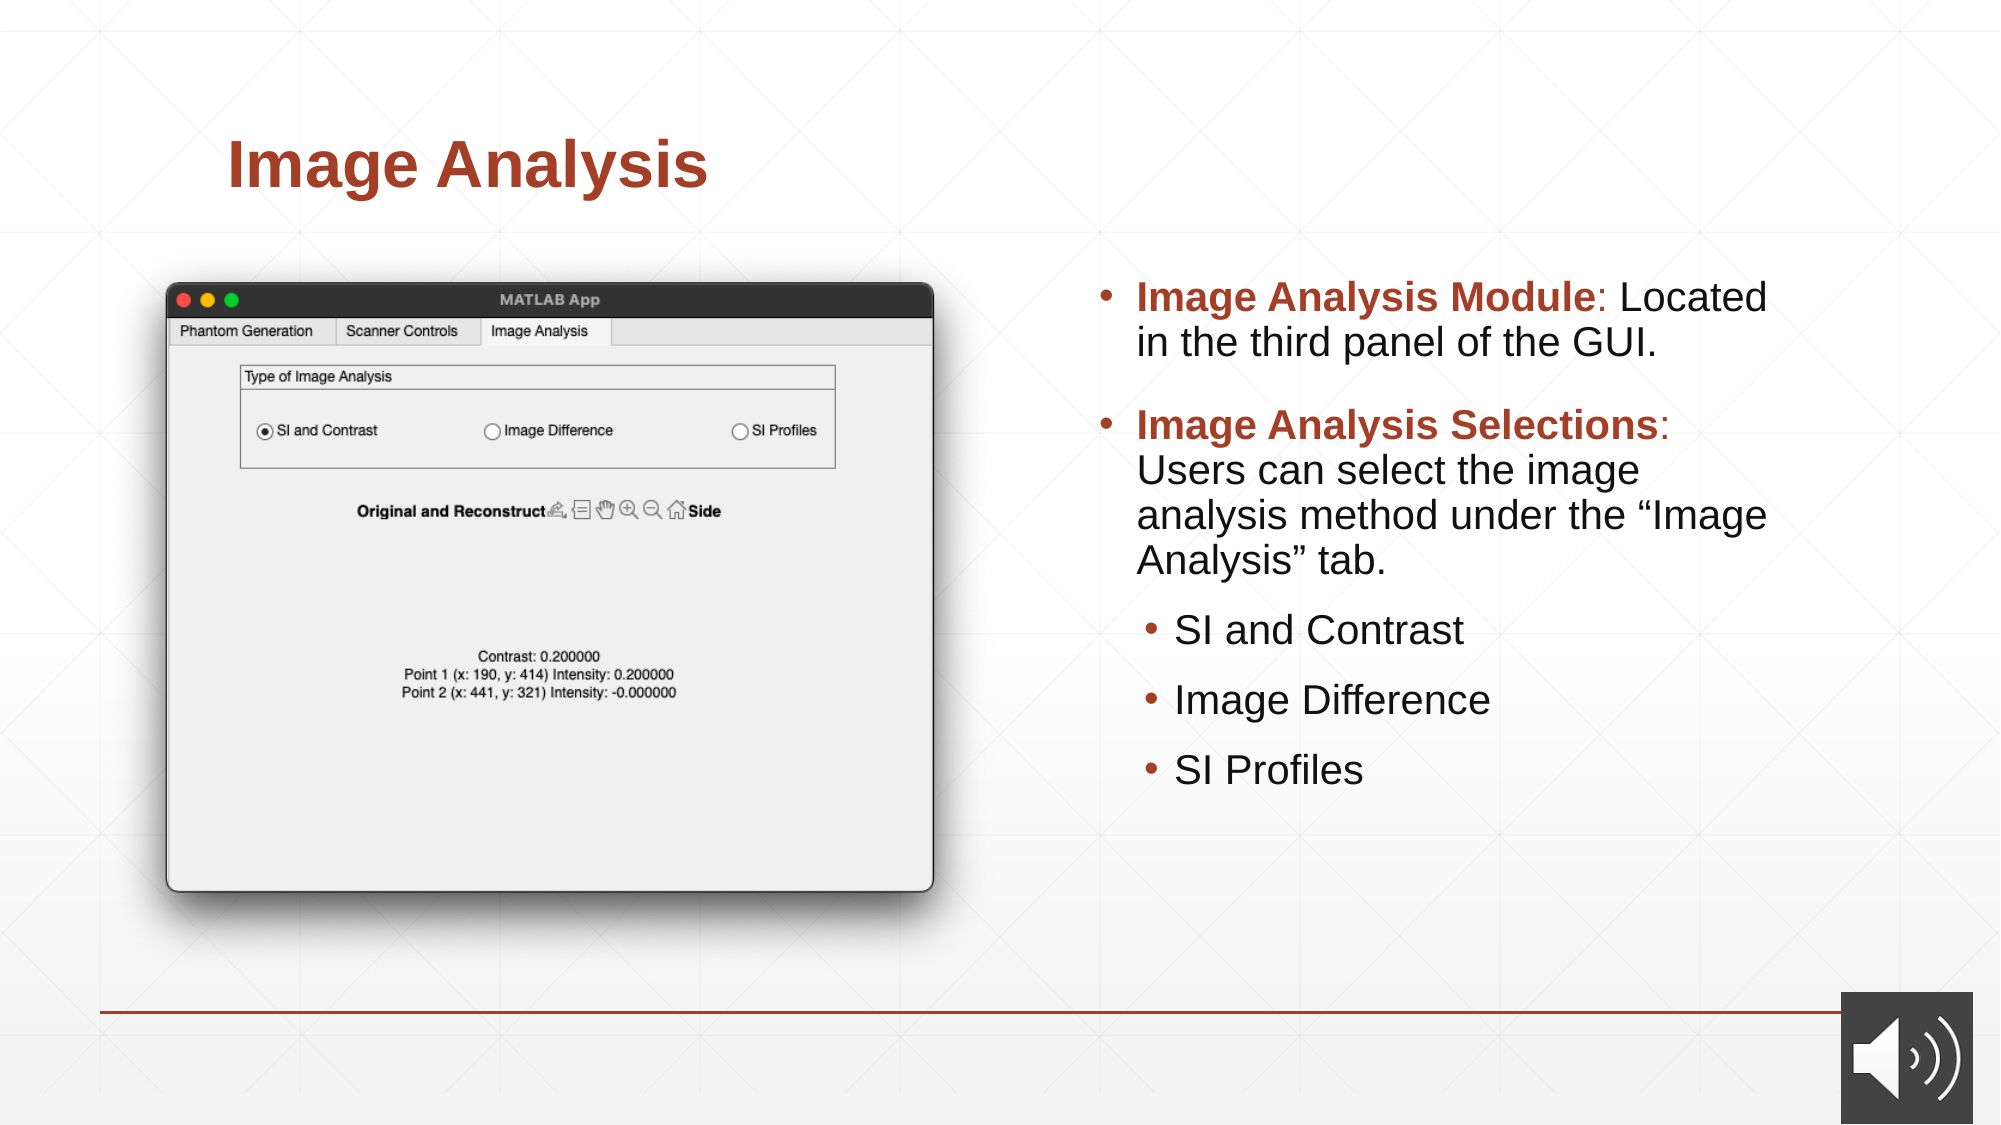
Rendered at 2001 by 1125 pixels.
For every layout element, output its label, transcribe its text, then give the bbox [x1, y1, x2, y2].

title Image Analysis [212, 82, 1788, 210]
list Image Analysis Module: Located in the third panel of the GUI. Image Analysis Selections: Users can select the image analysis method under the “Image Analysis” tab. SI and Contrast Image Difference SI Profiles [1084, 268, 1788, 950]
picture [1840, 991, 1974, 1125]
picture [100, 238, 1001, 980]
